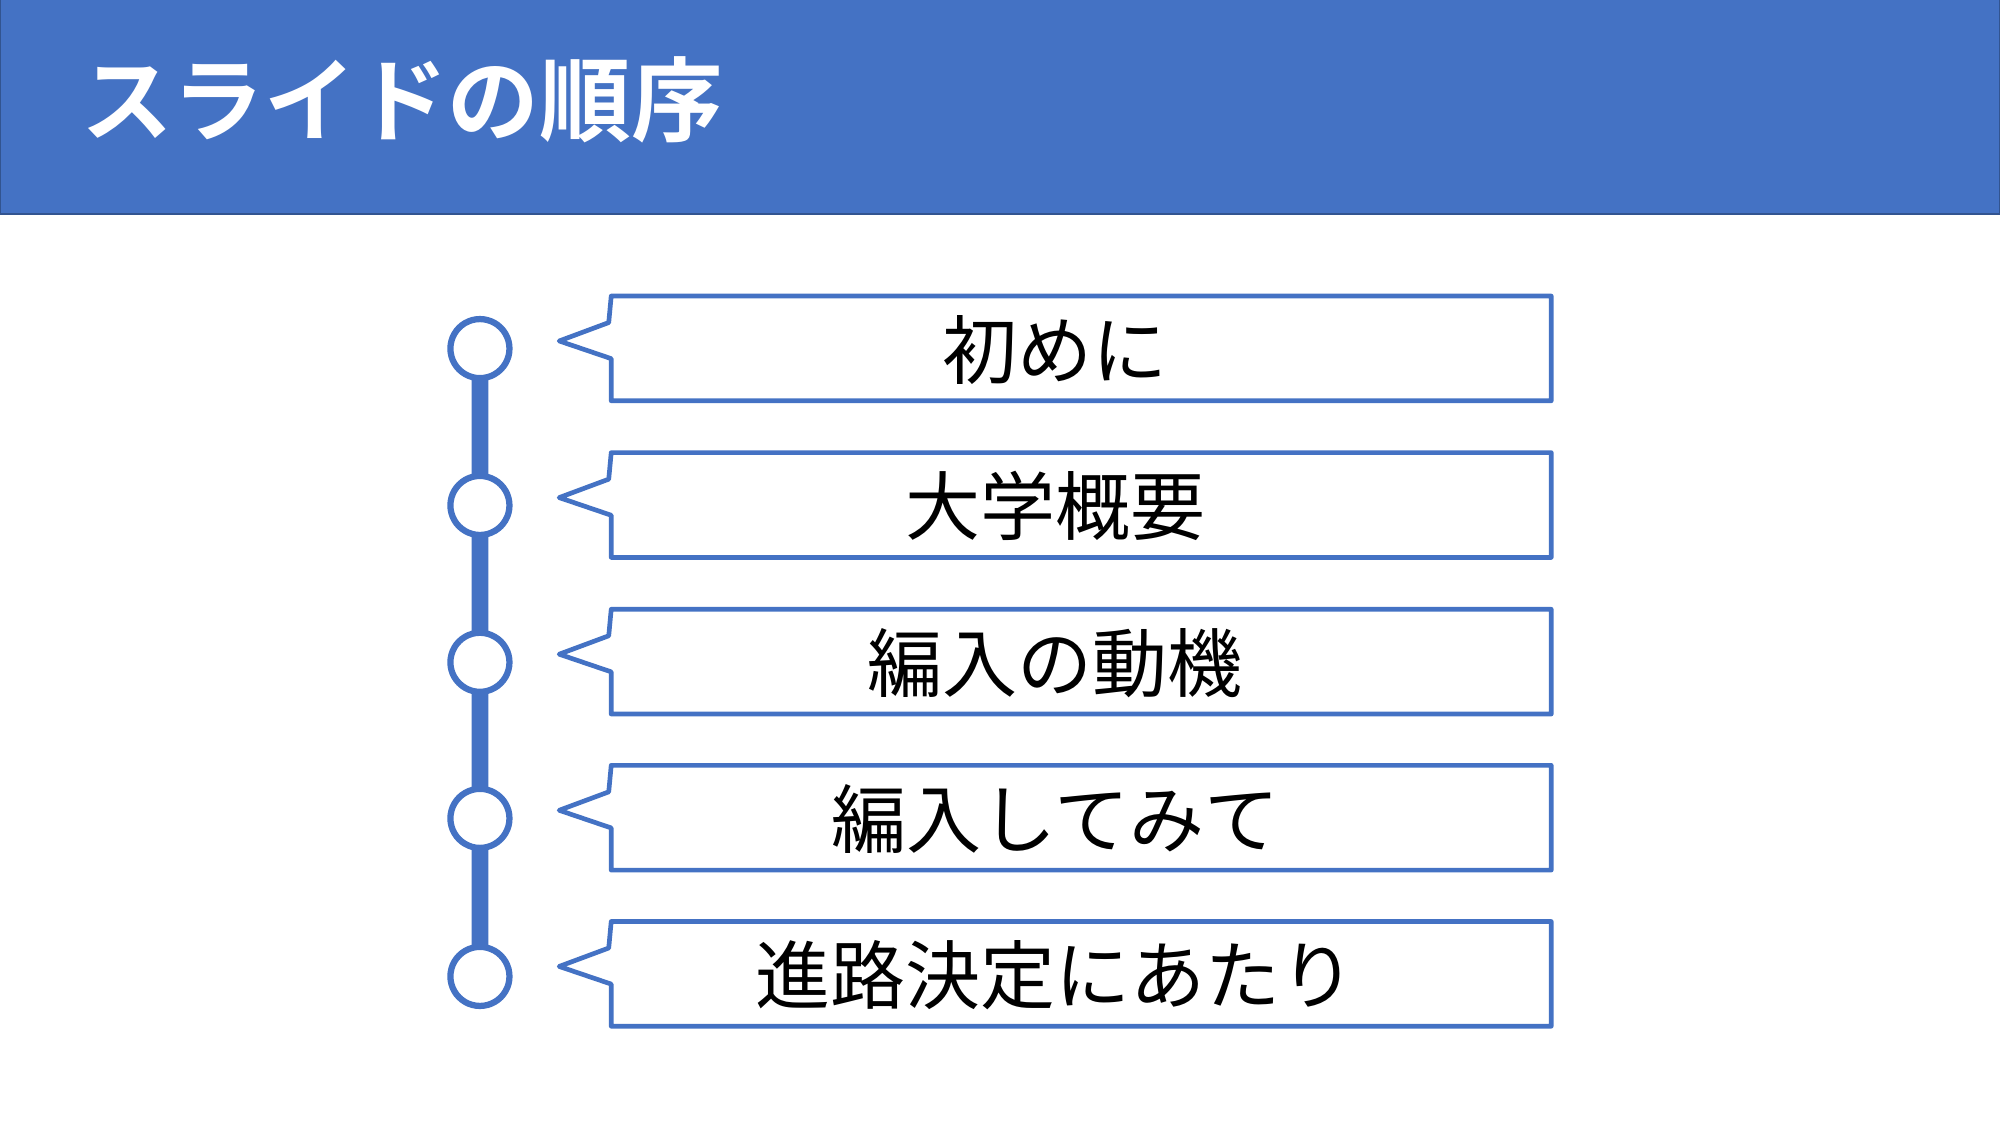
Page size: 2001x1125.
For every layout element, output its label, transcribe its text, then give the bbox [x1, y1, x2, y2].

text_box [449, 318, 511, 378]
text_box [0, 0, 2000, 215]
text_box [449, 633, 511, 692]
text_box [449, 476, 511, 535]
text_box 初めに [559, 296, 1552, 401]
text_box 進路決定にあたり [559, 921, 1552, 1027]
text_box [449, 789, 511, 848]
text_box 編入の動機 [559, 609, 1552, 715]
text_box [449, 947, 511, 1007]
text_box 編入してみて [559, 765, 1552, 871]
text_box 大学概要 [559, 452, 1552, 558]
title スライドの順序 [65, 0, 791, 214]
